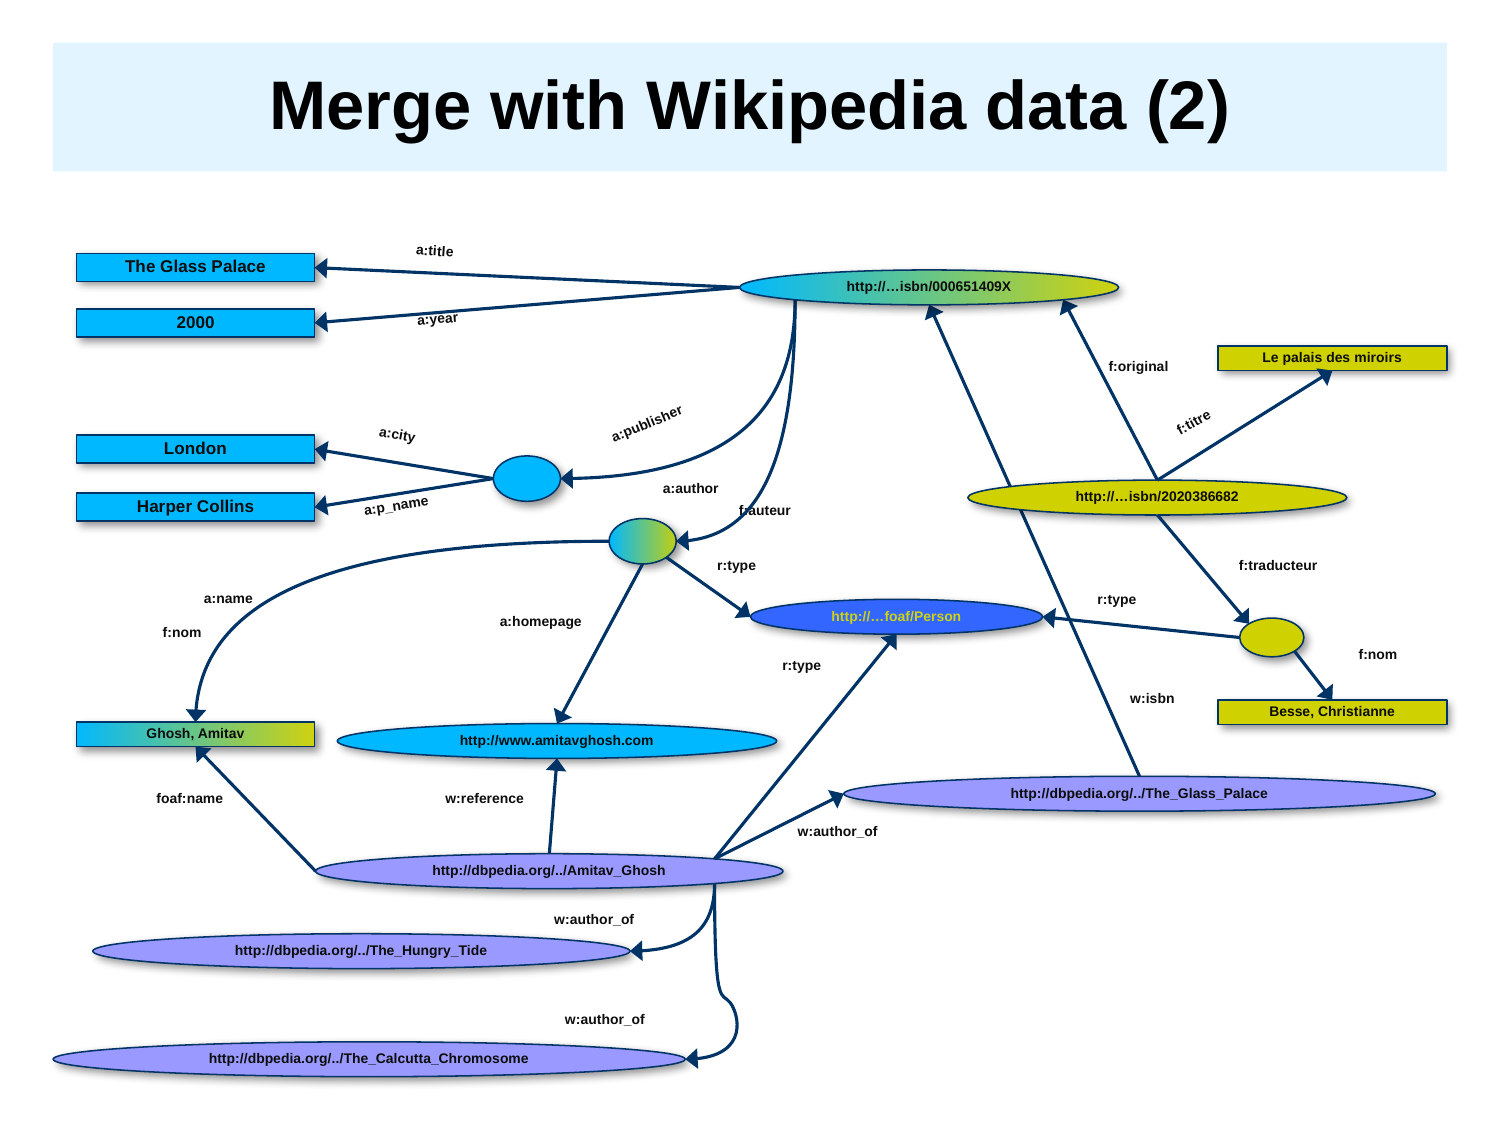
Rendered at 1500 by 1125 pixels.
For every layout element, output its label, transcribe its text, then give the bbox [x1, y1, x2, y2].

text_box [52, 237, 1448, 1083]
title Merge with Wikipedia data (2) [53, 42, 1447, 172]
